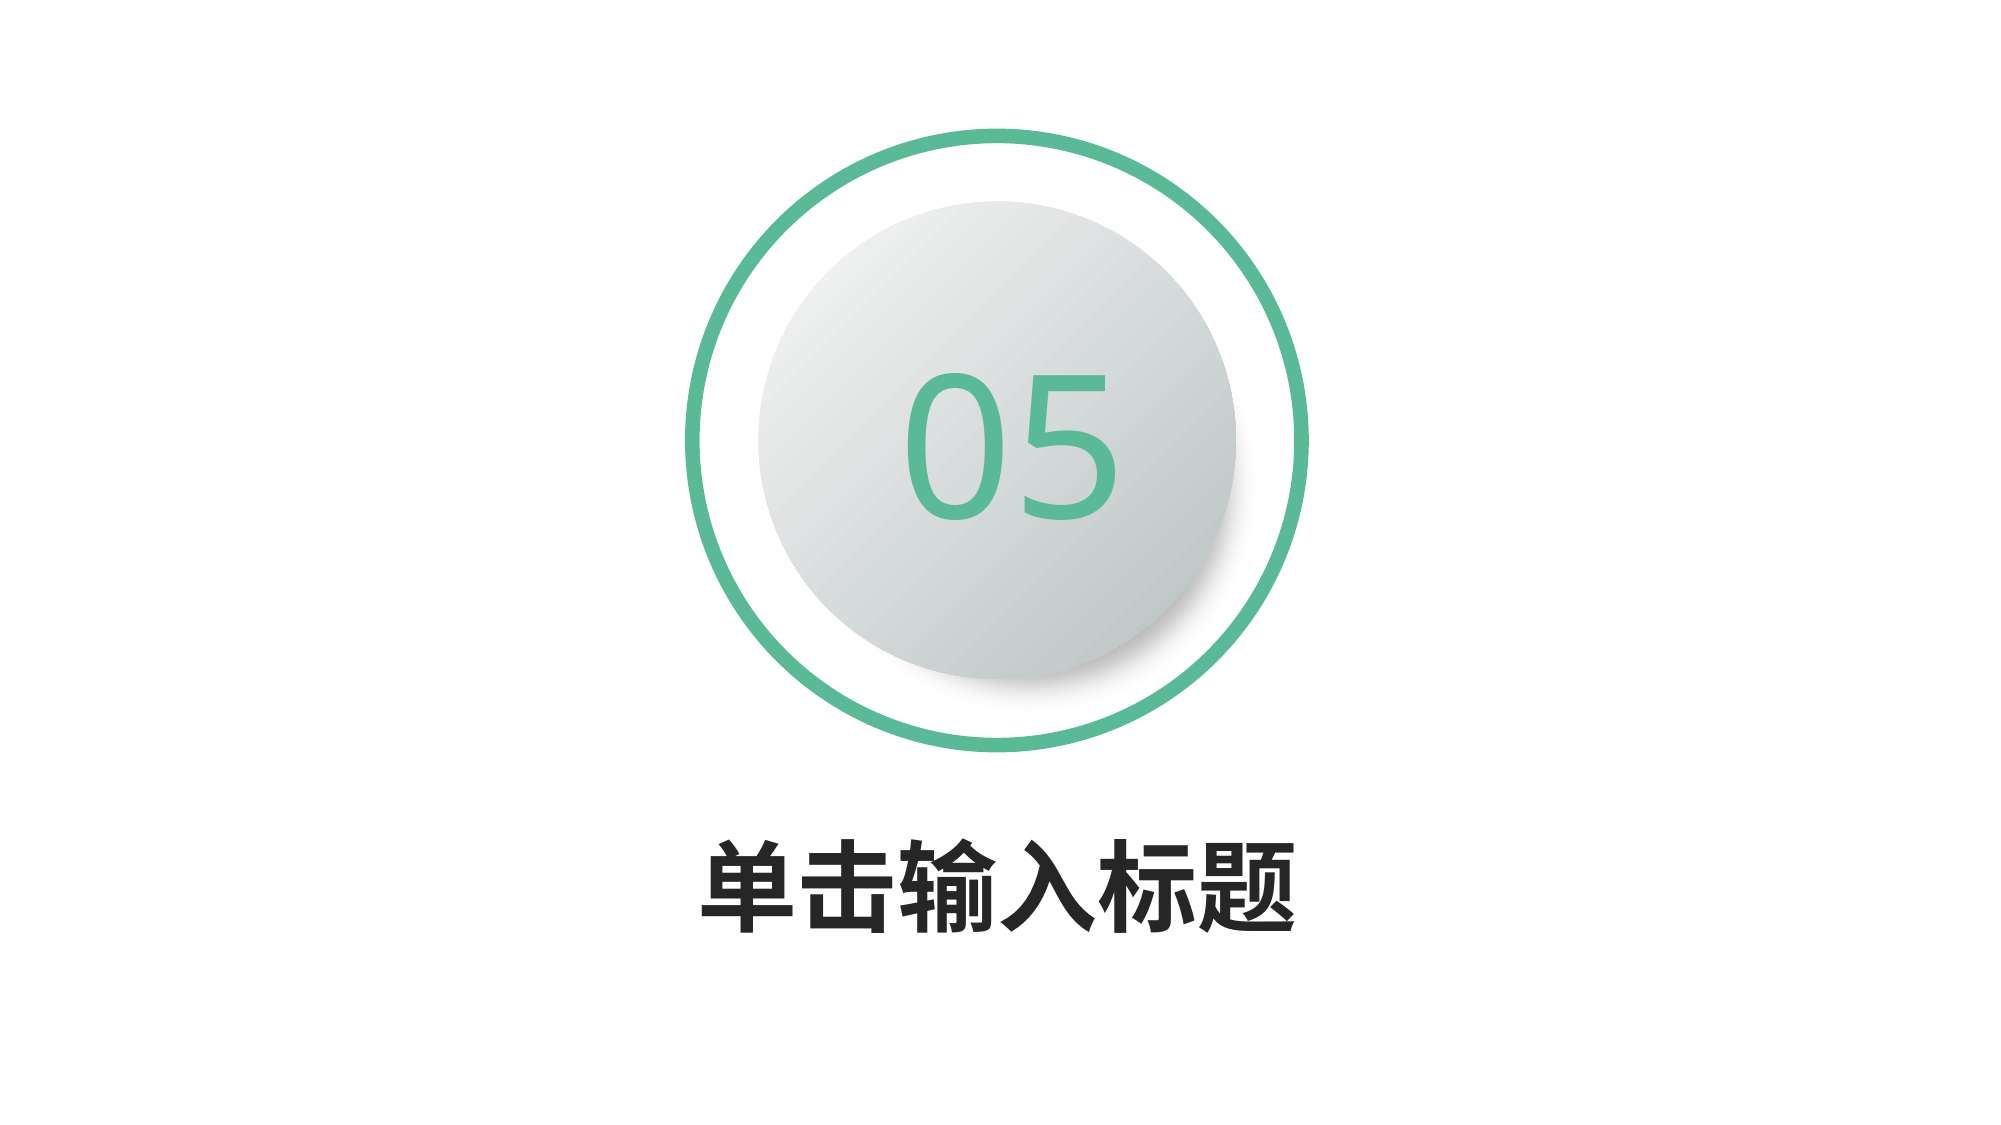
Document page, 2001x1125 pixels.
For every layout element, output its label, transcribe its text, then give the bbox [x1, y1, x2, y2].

text_box [807, 134, 1187, 201]
text_box [691, 249, 758, 632]
text_box 单击输入标题 [624, 817, 1370, 952]
text_box [805, 679, 1189, 747]
text_box [1236, 250, 1303, 631]
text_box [758, 201, 1236, 679]
